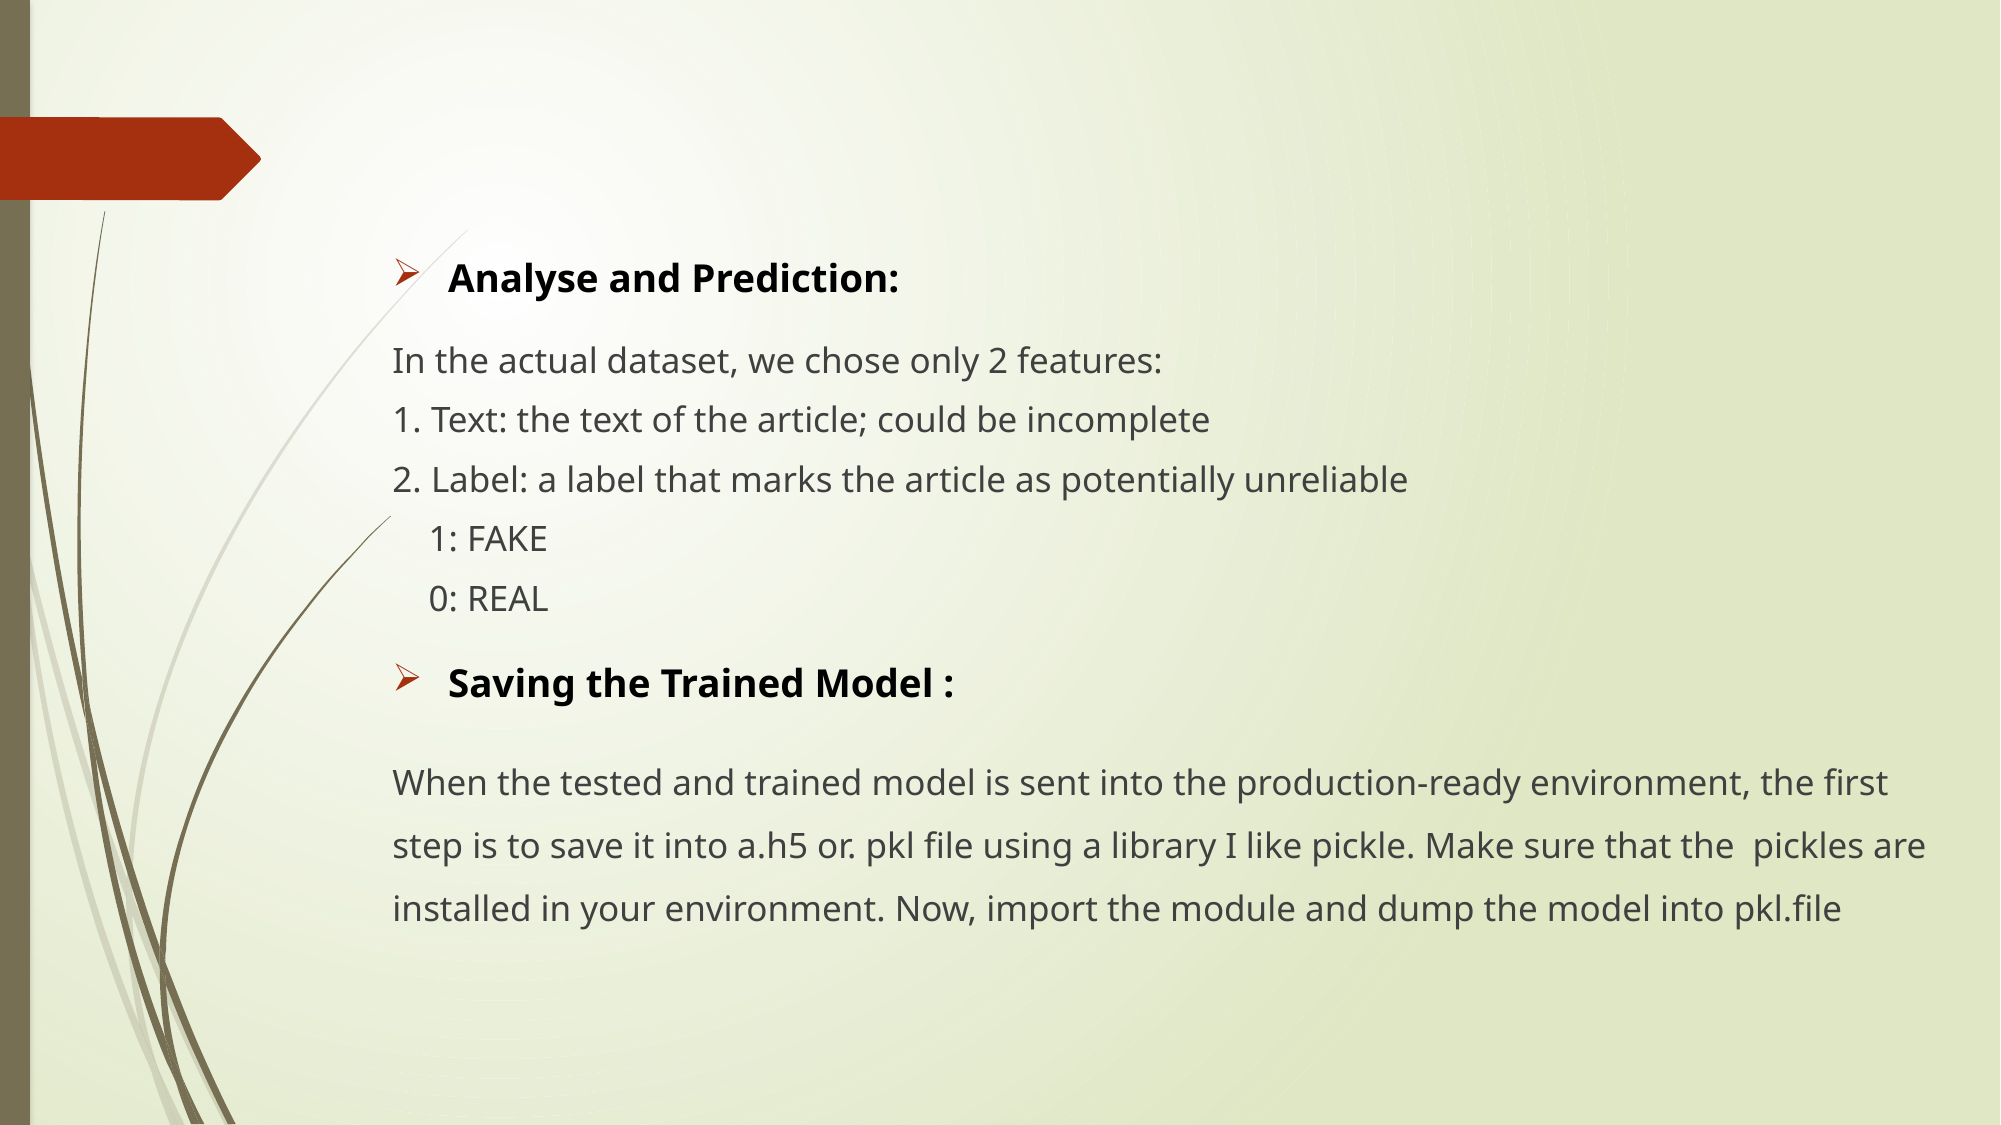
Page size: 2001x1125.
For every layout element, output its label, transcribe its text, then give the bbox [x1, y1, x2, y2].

list Analyse and Prediction: In the actual dataset, we chose only 2 features: 1. Text: the text of the article; could be incomplete 2. Label: a label that marks the article as potentially unreliable 1: FAKE 0: REAL Saving the Trained Model : When the tested and trained model is sent into the production-ready environment, the first step is to save it into a.h5 or. pkl file using a library I like pickle. Make sure that the pickles are installed in your environment. Now, import the module and dump the model into pkl.file [377, 223, 1950, 1072]
